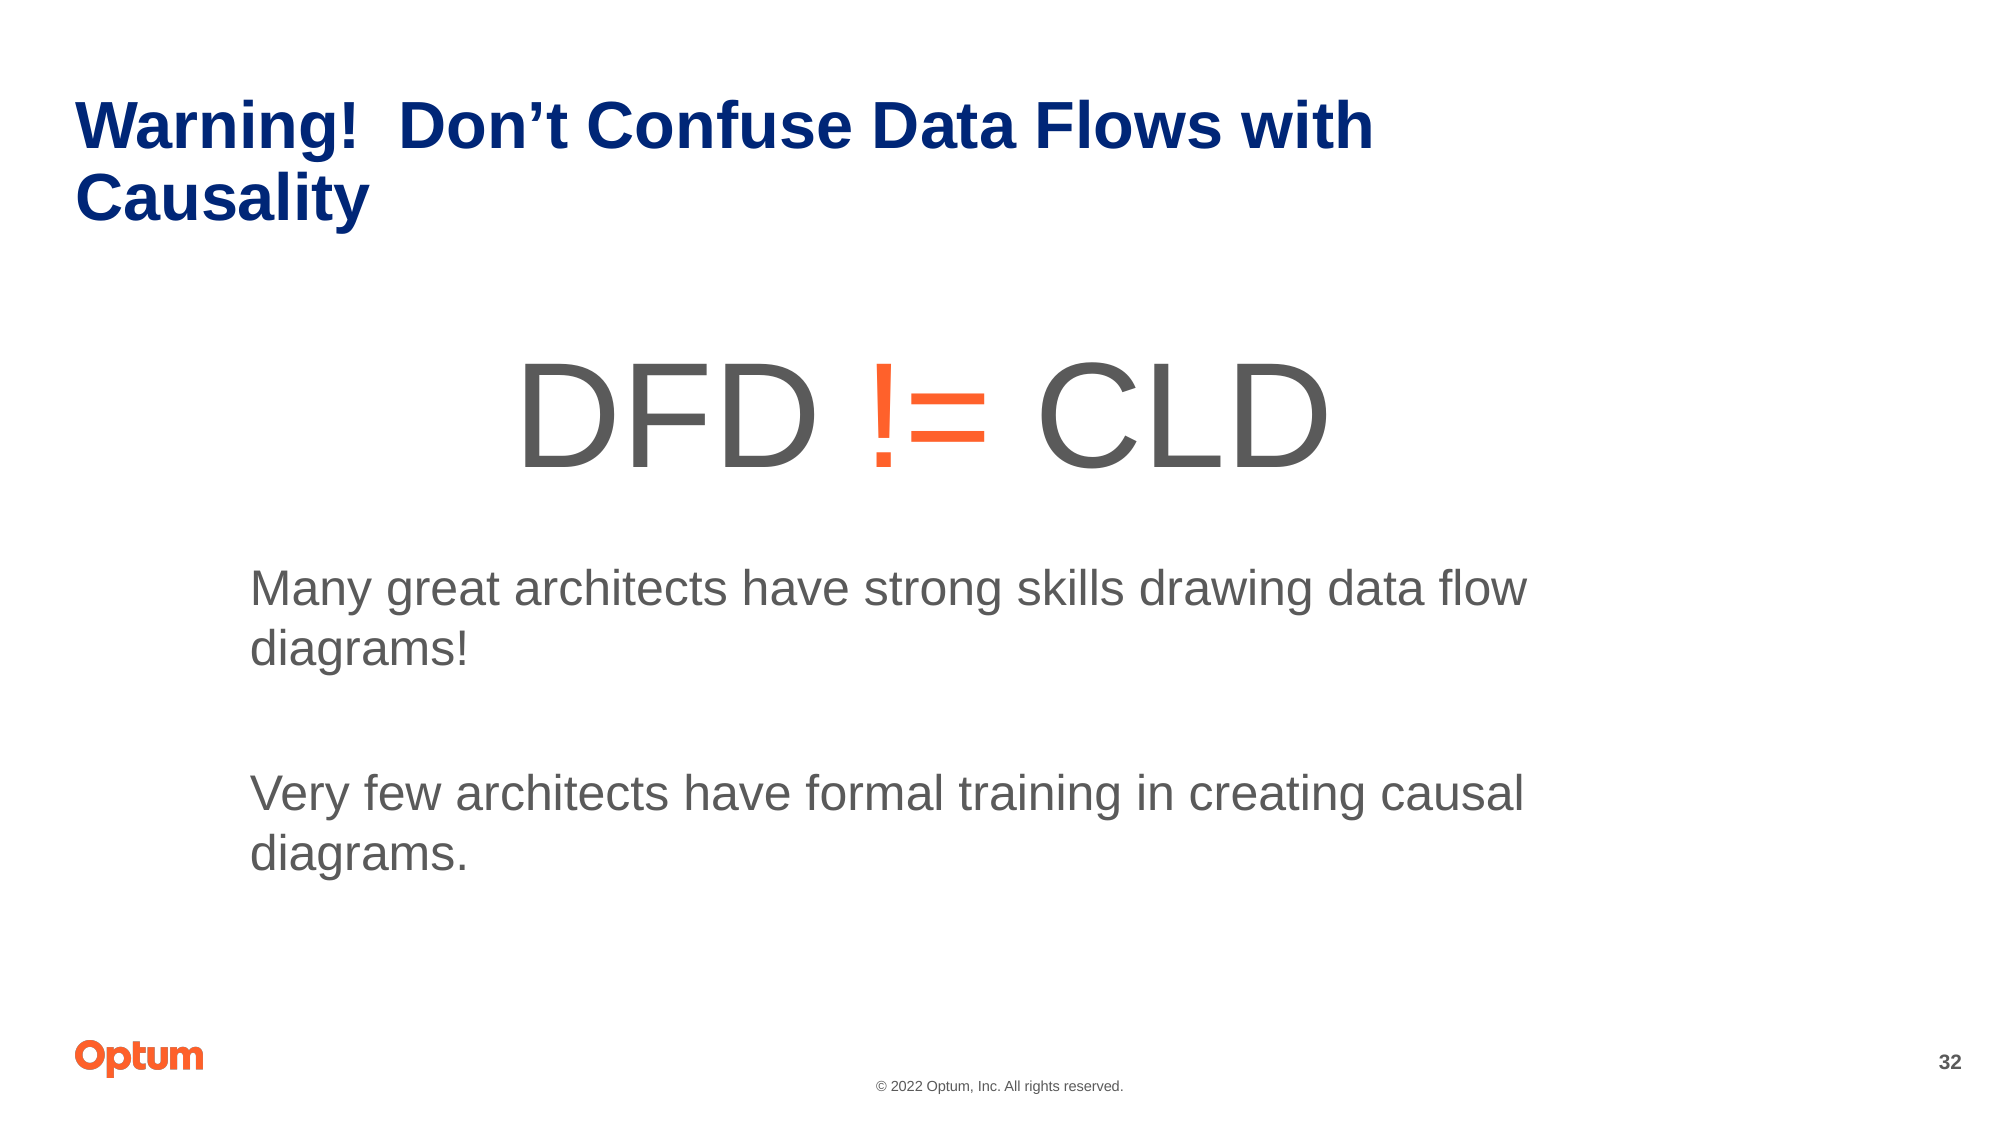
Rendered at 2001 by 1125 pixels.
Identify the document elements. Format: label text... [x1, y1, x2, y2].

title Warning! Don’t Confuse Data Flows with Causality [75, 91, 1650, 237]
list Many great architects have strong skills drawing data flow diagrams! Very few architects have formal training in creating causal diagrams. [249, 555, 1750, 926]
picture [75, 1040, 203, 1078]
text_box DFD != CLD [513, 317, 1335, 498]
